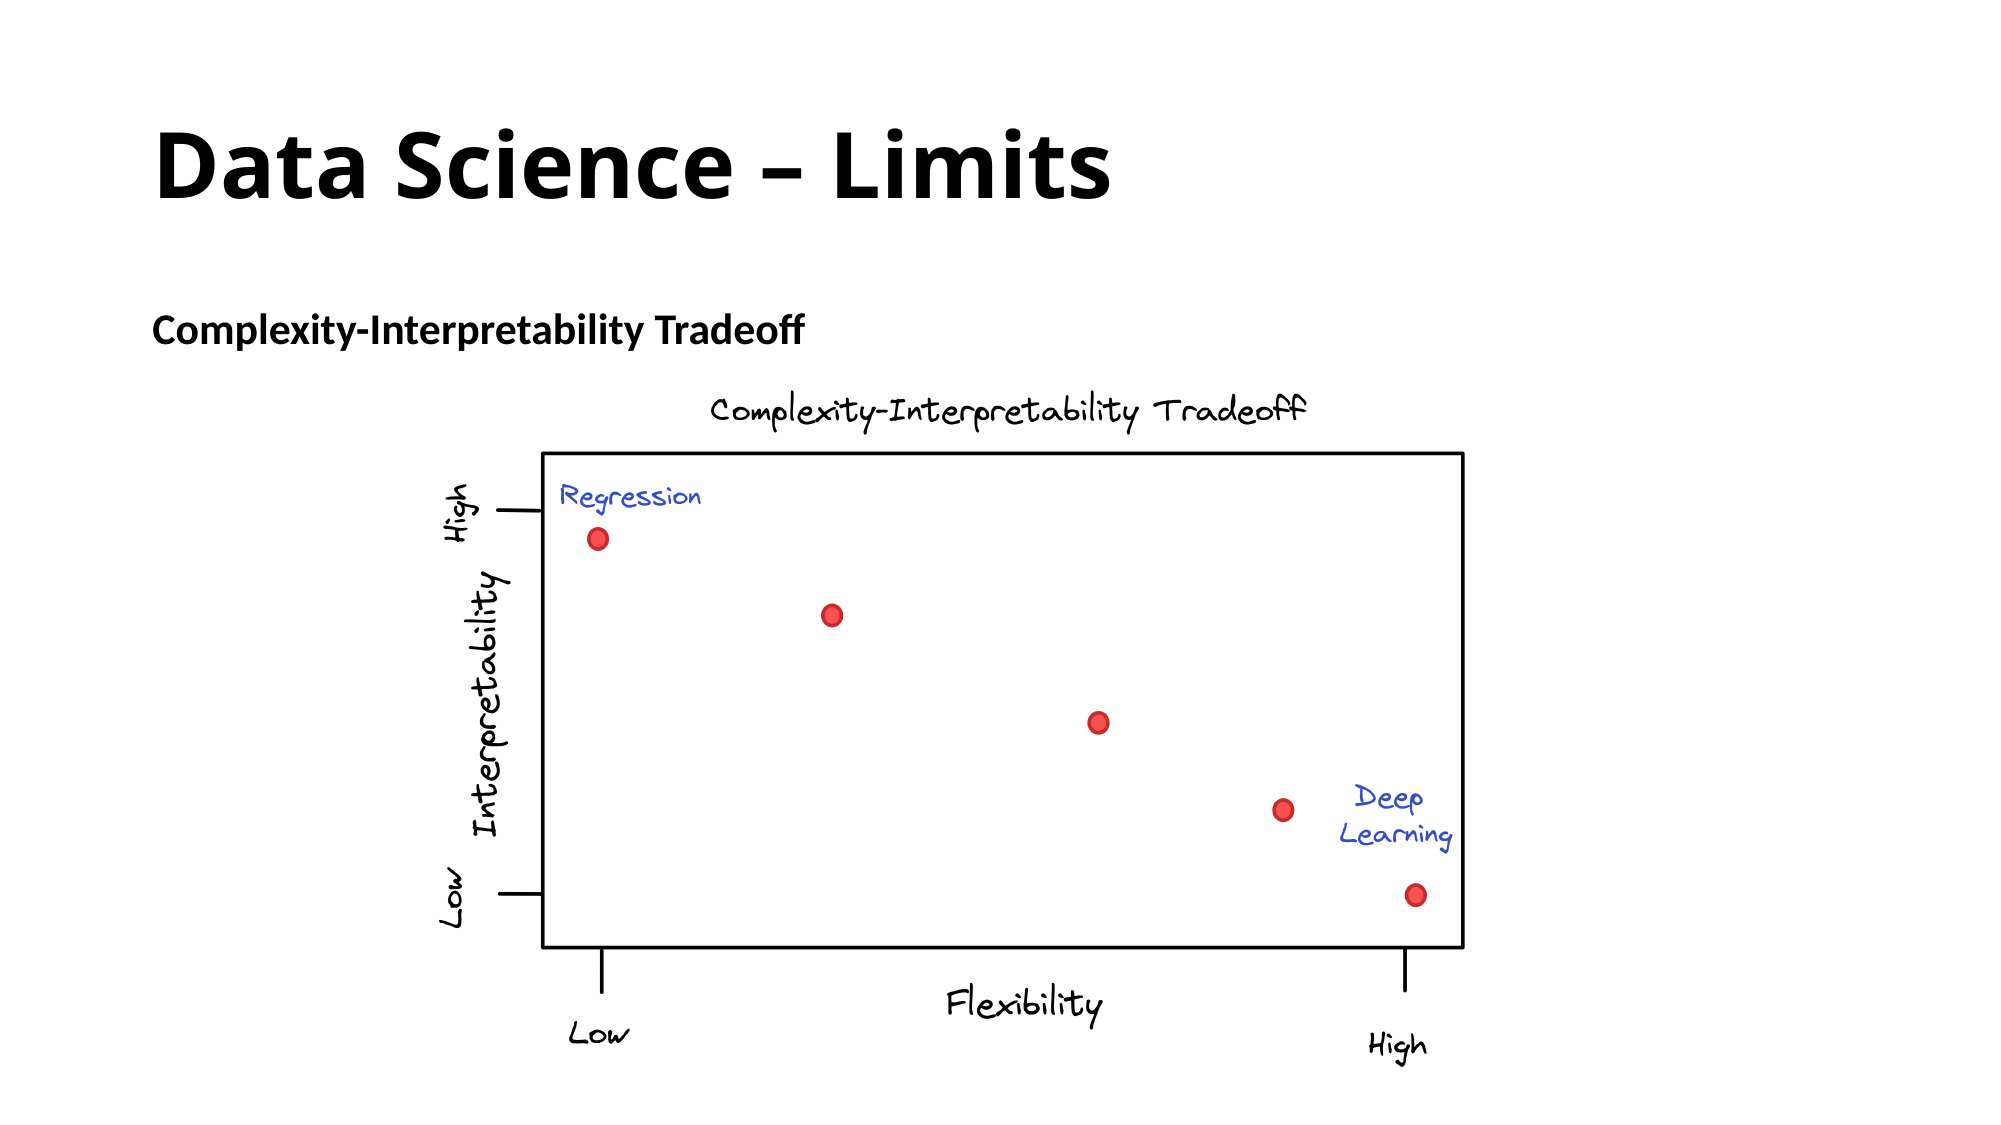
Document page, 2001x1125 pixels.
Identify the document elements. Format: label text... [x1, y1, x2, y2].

picture [422, 381, 1472, 1074]
list Complexity-Interpretability Tradeoff [137, 299, 1863, 1013]
title Data Science – Limits [137, 59, 1863, 277]
